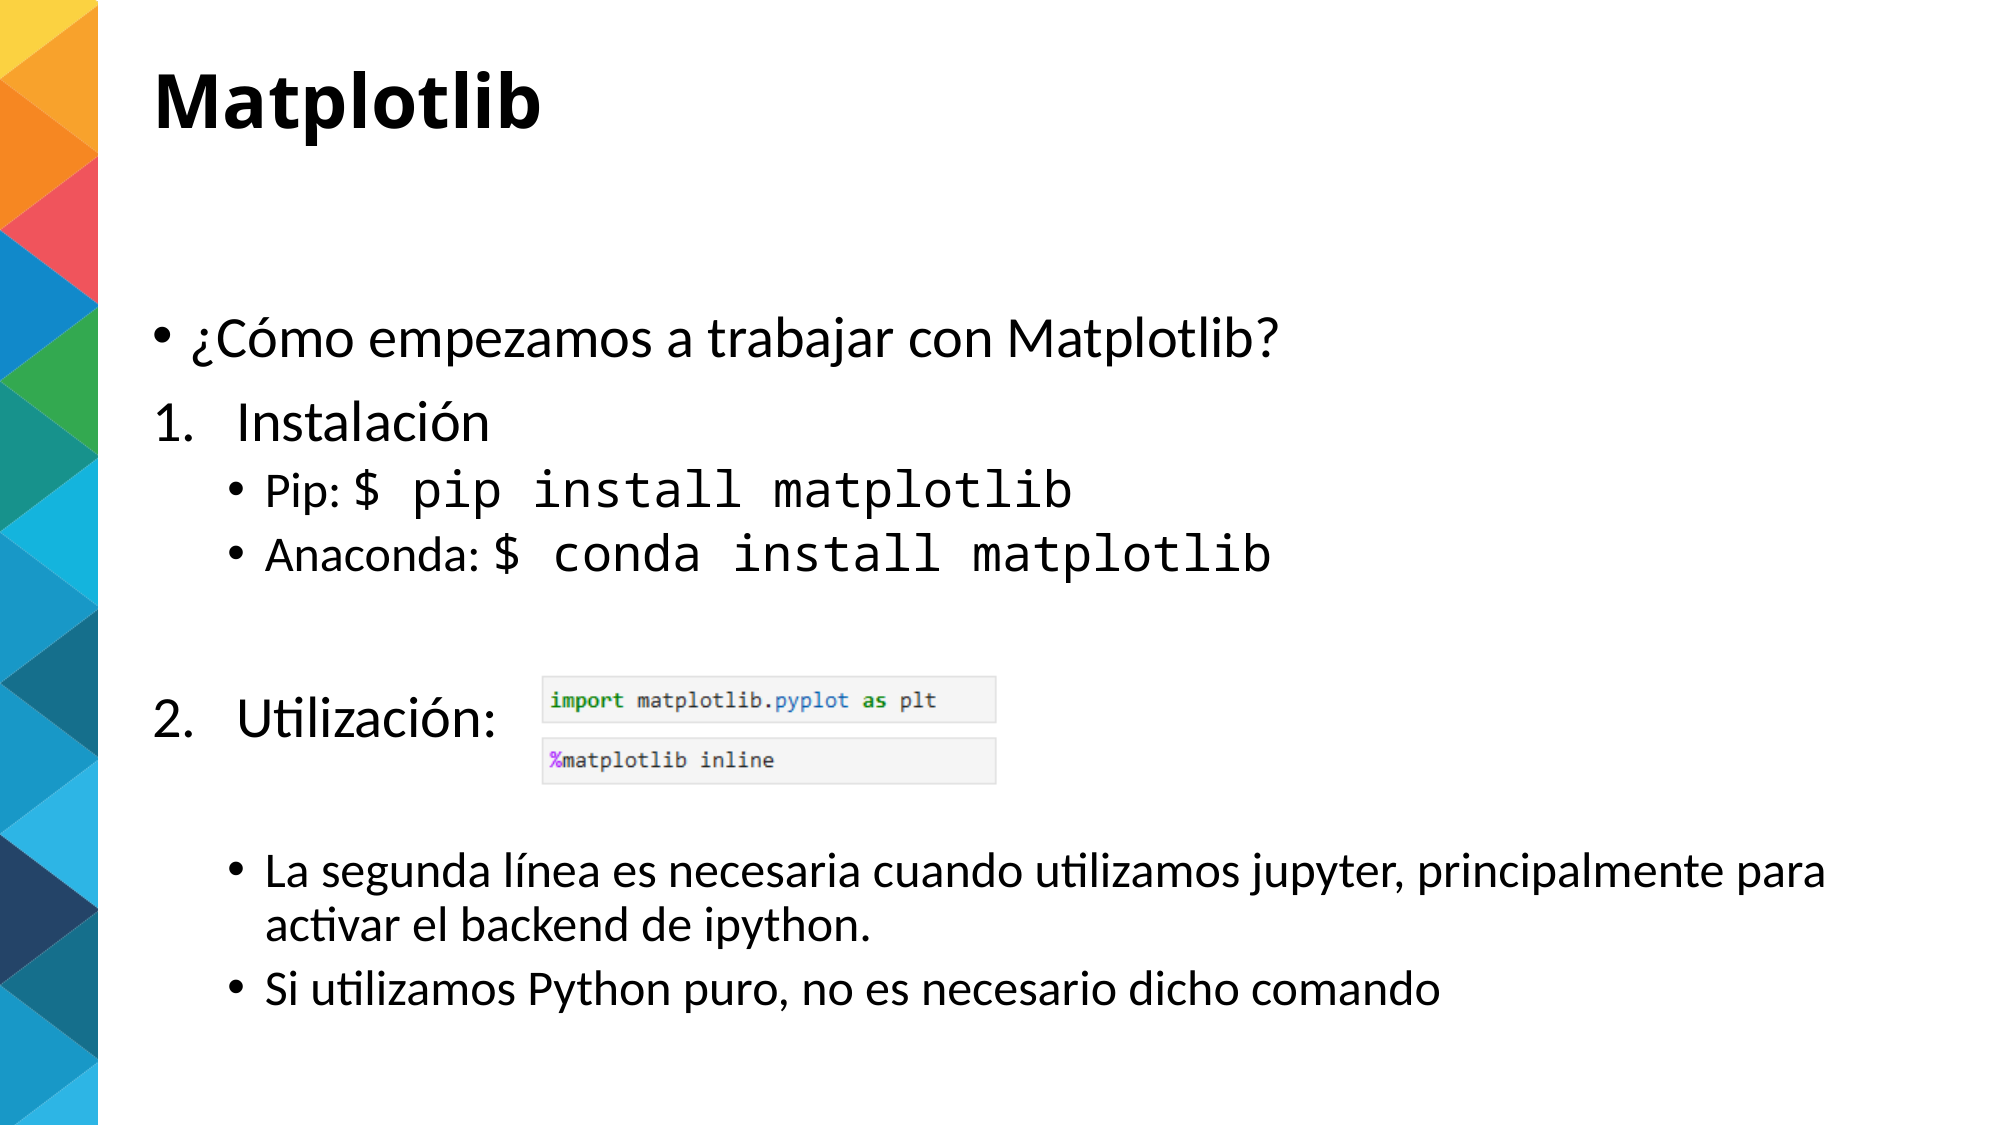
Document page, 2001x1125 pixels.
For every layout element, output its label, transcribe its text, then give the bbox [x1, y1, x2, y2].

picture [539, 673, 1000, 789]
title Matplotlib [137, 56, 1863, 159]
list ¿Cómo empezamos a trabajar con Matplotlib? Instalación Pip: $ pip install matplotlib Anaconda: $ conda install matplotlib Utilización: La segunda línea es necesaria cuando utilizamos jupyter, principalmente para activar el backend de ipython. Si utilizamos Python puro, no es necesario dicho comando [137, 299, 1863, 1014]
